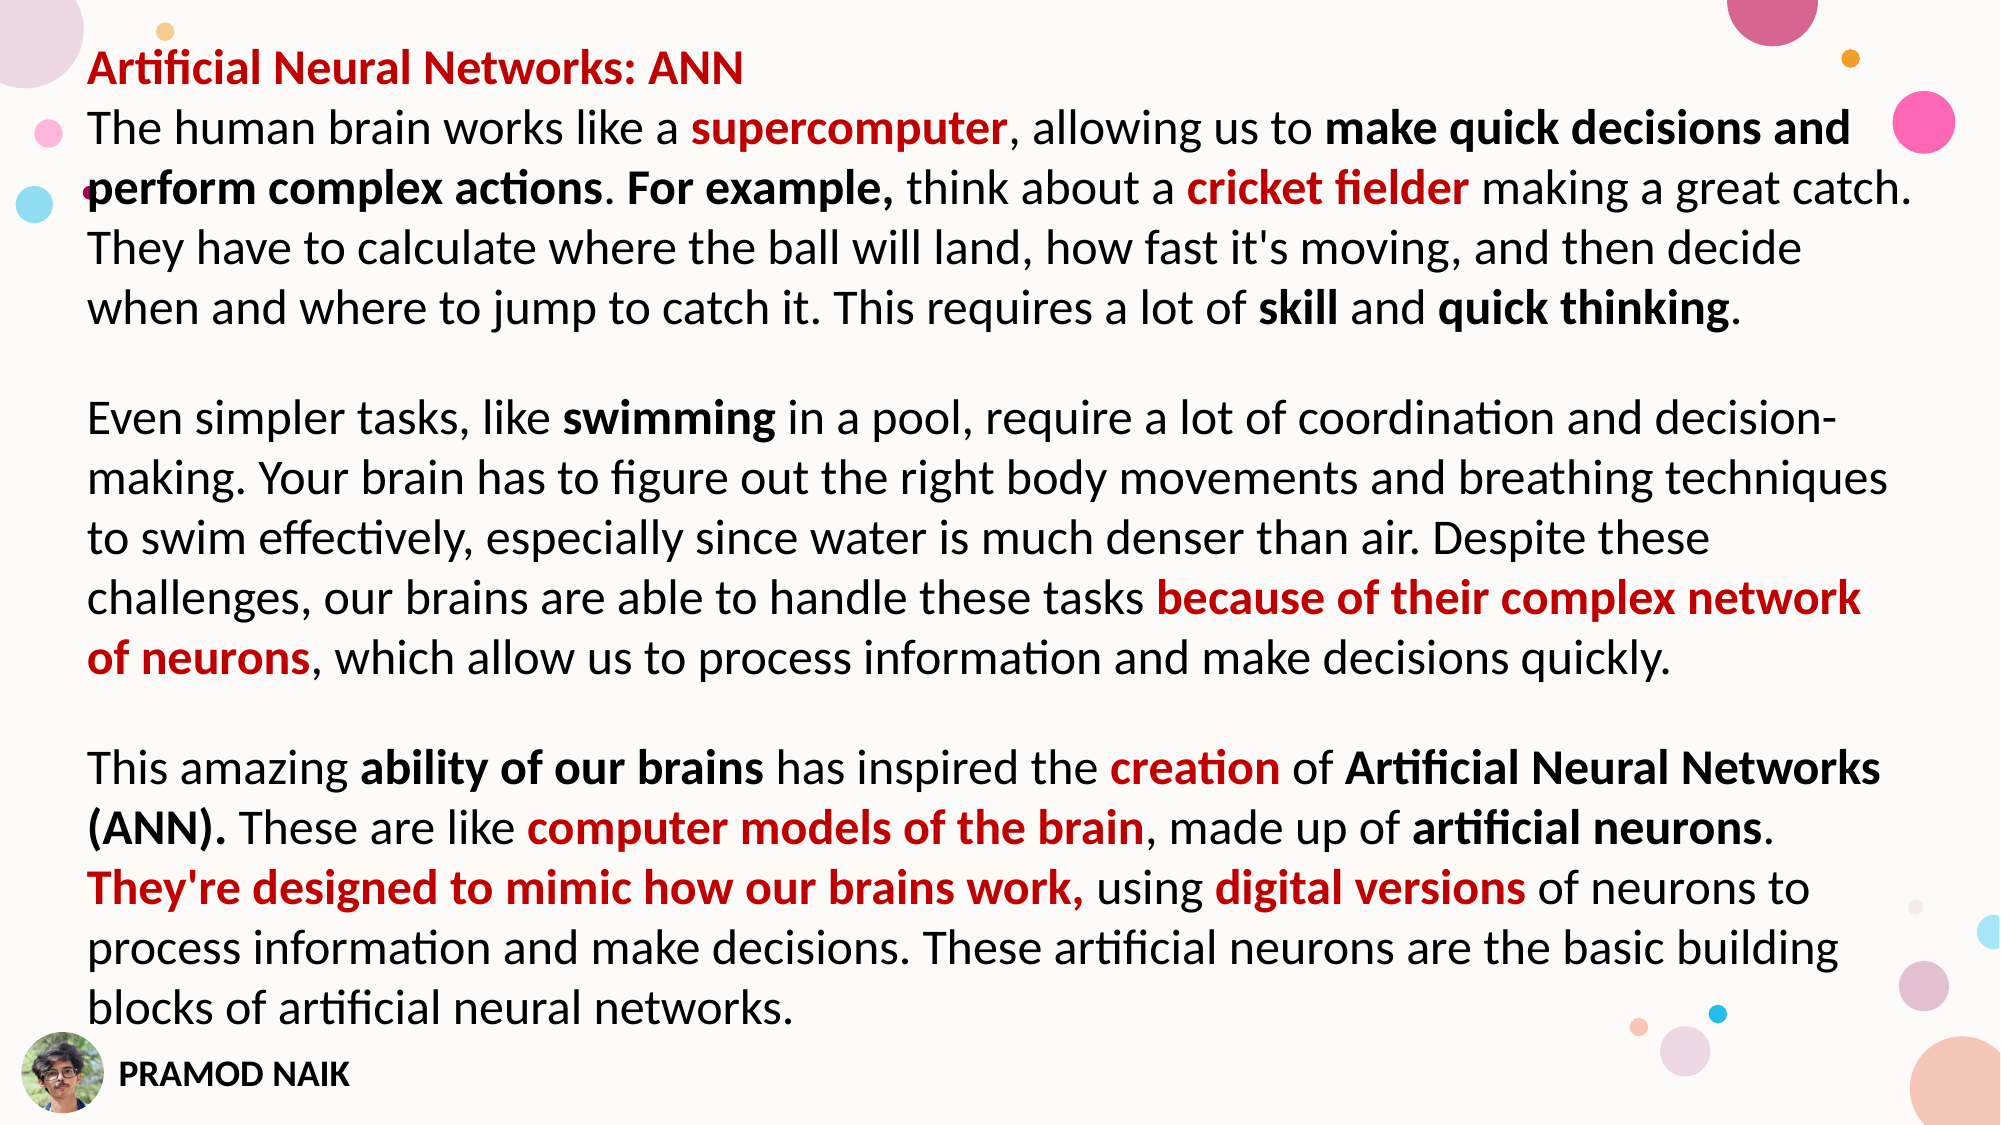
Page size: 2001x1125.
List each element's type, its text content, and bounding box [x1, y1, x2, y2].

picture [21, 1031, 101, 1114]
text_box Artificial Neural Networks: ANN The human brain works like a supercomputer, allowing us to make quick decisions and perform complex actions. For example, think about a cricket fielder making a great catch. They have to calculate where the ball will land, how fast it's moving, and then decide when and where to jump to catch it. This requires a lot of skill and quick thinking. Even simpler tasks, like swimming in a pool, require a lot of coordination and decision-making. Your brain has to figure out the right body movements and breathing techniques to swim effectively, especially since water is much denser than air. Despite these challenges, our brains are able to handle these tasks because of their complex network of neurons, which allow us to process information and make decisions quickly. This amazing ability of our brains has inspired the creation of Artificial Neural Networks (ANN). These are like computer models of the brain, made up of artificial neurons. They're designed to mimic how our brains work, using digital versions of neurons to process information and make decisions. These artificial neurons are the basic building blocks of artificial neural networks. [72, 27, 1928, 1088]
